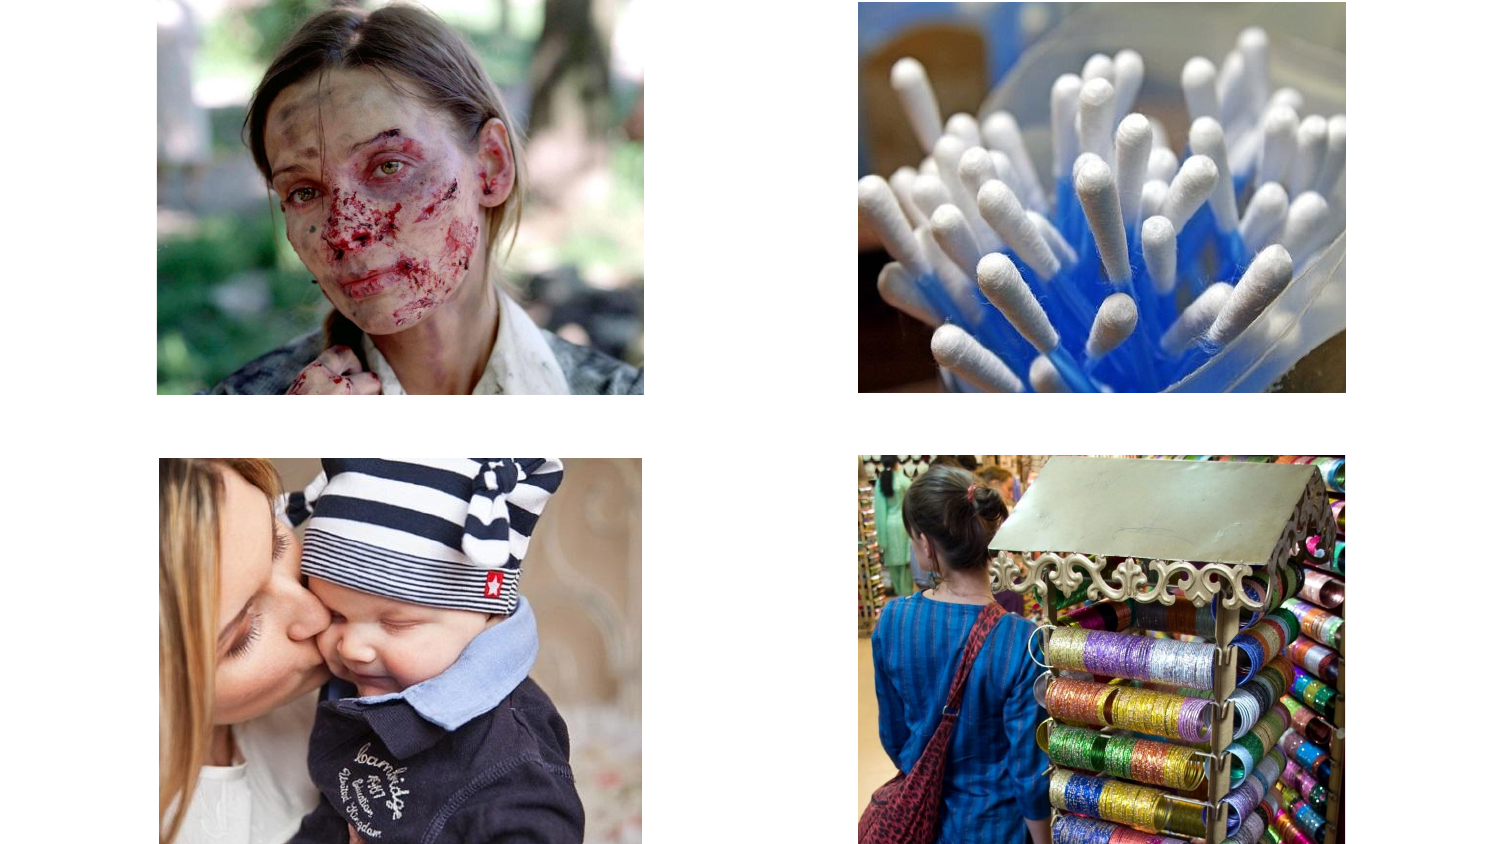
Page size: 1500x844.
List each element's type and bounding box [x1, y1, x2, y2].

picture [857, 455, 1346, 844]
picture [857, 2, 1346, 393]
picture [159, 458, 642, 844]
picture [156, 0, 645, 395]
